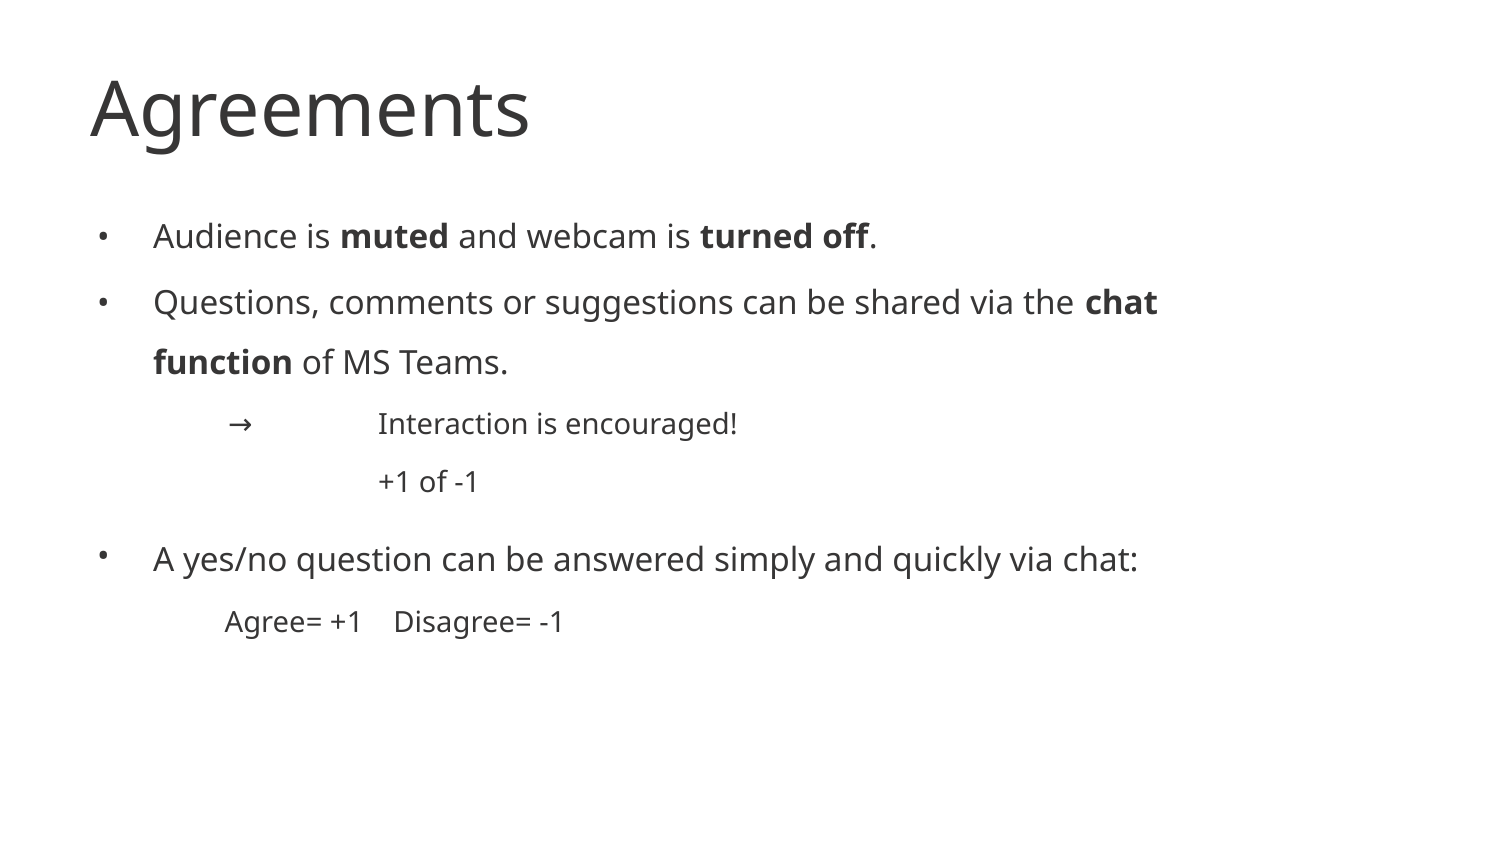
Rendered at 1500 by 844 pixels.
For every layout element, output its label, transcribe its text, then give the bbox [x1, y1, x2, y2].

title Agreements [75, 42, 1292, 181]
list Audience is muted and webcam is turned off. Questions, comments or suggestions can be shared via the chat function of MS Teams. → Interaction is encouraged! +1 of -1 A yes/no question can be answered simply and quickly via chat: Agree= +1 Disagree= -1 [63, 180, 1280, 633]
